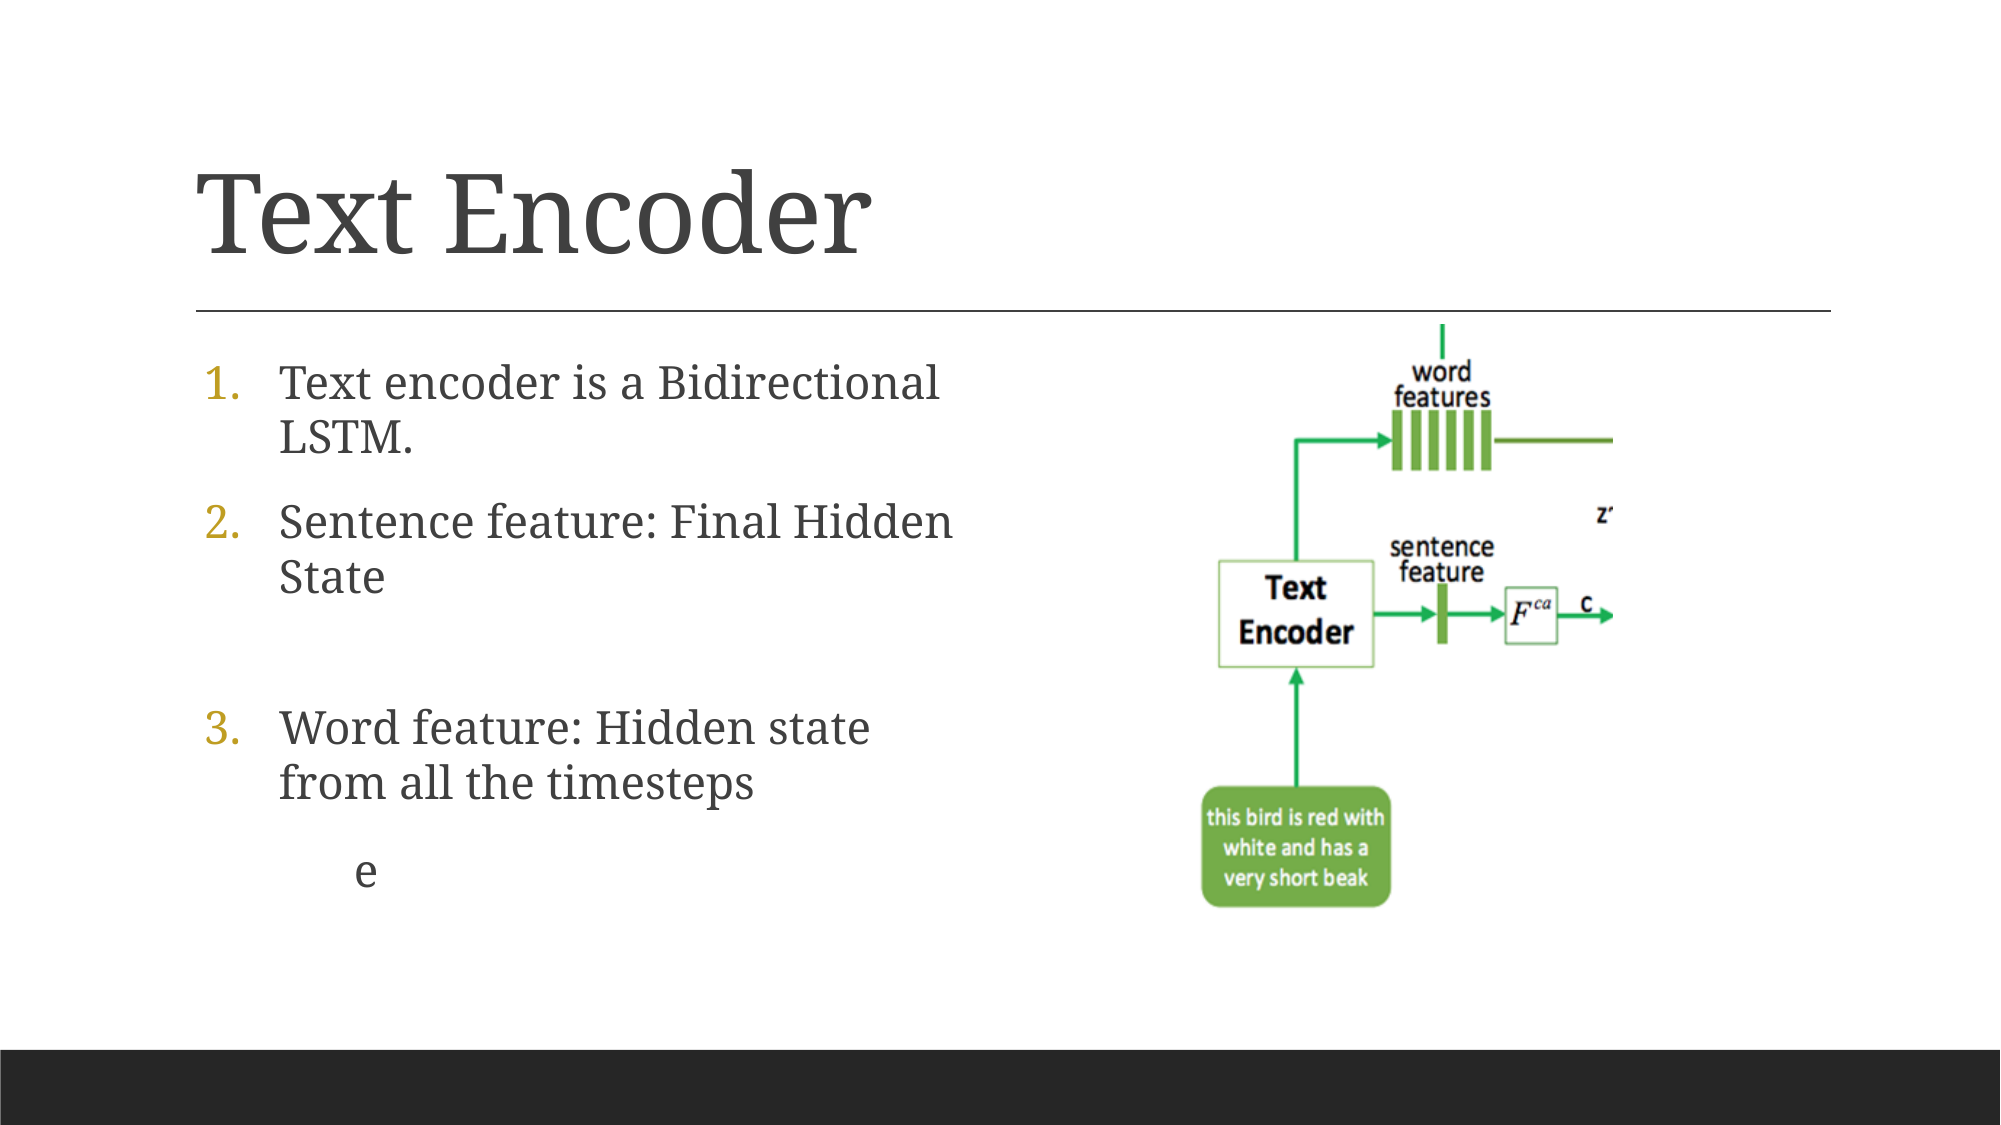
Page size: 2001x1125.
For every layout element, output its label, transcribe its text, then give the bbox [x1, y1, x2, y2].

picture [1176, 323, 1614, 994]
title Text Encoder [180, 47, 1830, 285]
